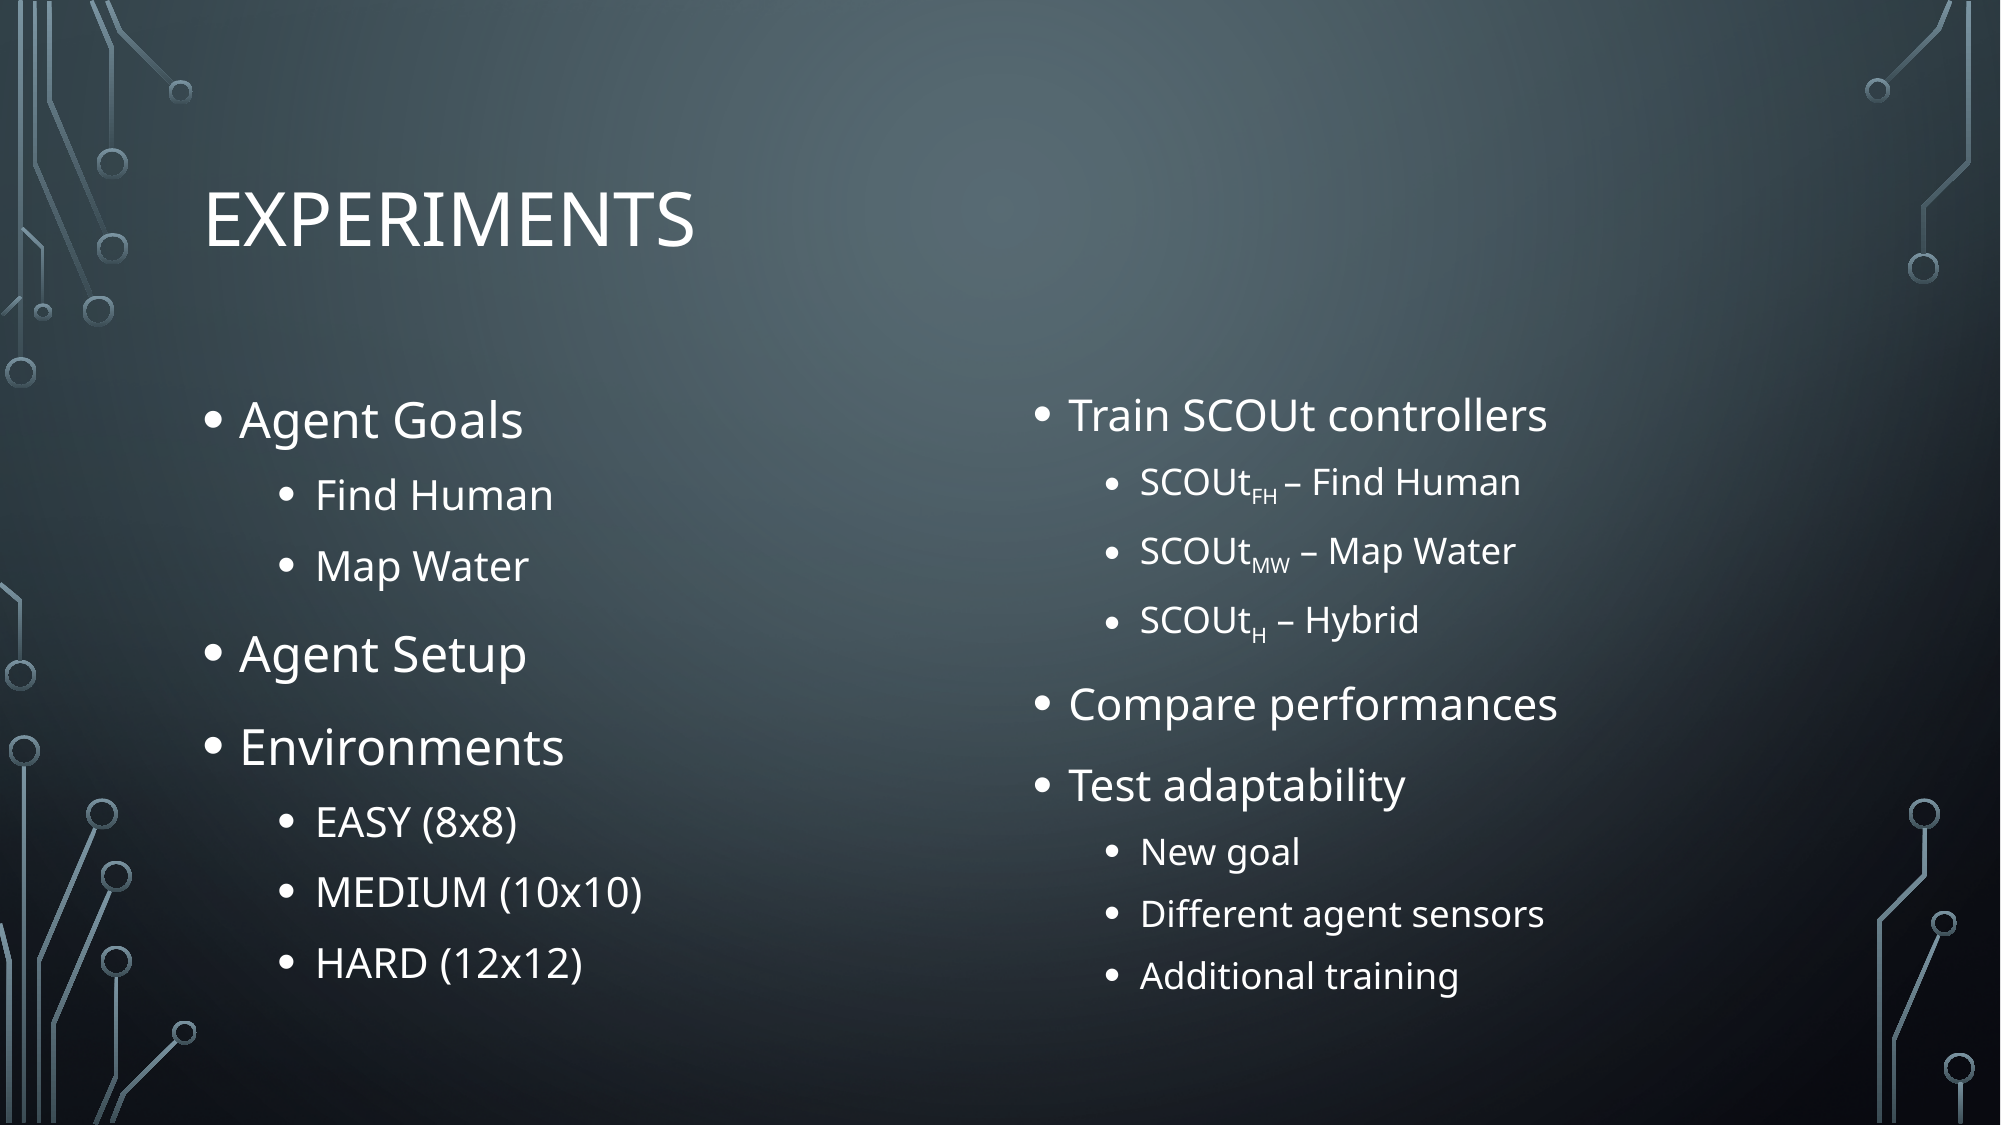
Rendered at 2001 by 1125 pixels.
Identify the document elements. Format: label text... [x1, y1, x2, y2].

title Experiments [187, 101, 1813, 344]
text_box Train SCOUt controllers SCOUtFH – Find Human SCOUtMW – Map Water SCOUtH – Hybrid Compare performances Test adaptability New goal Different agent sensors Additional training [1017, 368, 1813, 1007]
list Agent Goals Find Human Map Water Agent Setup Environments EASY (8x8) MEDIUM (10x10) HARD (12x12) [187, 369, 982, 1024]
